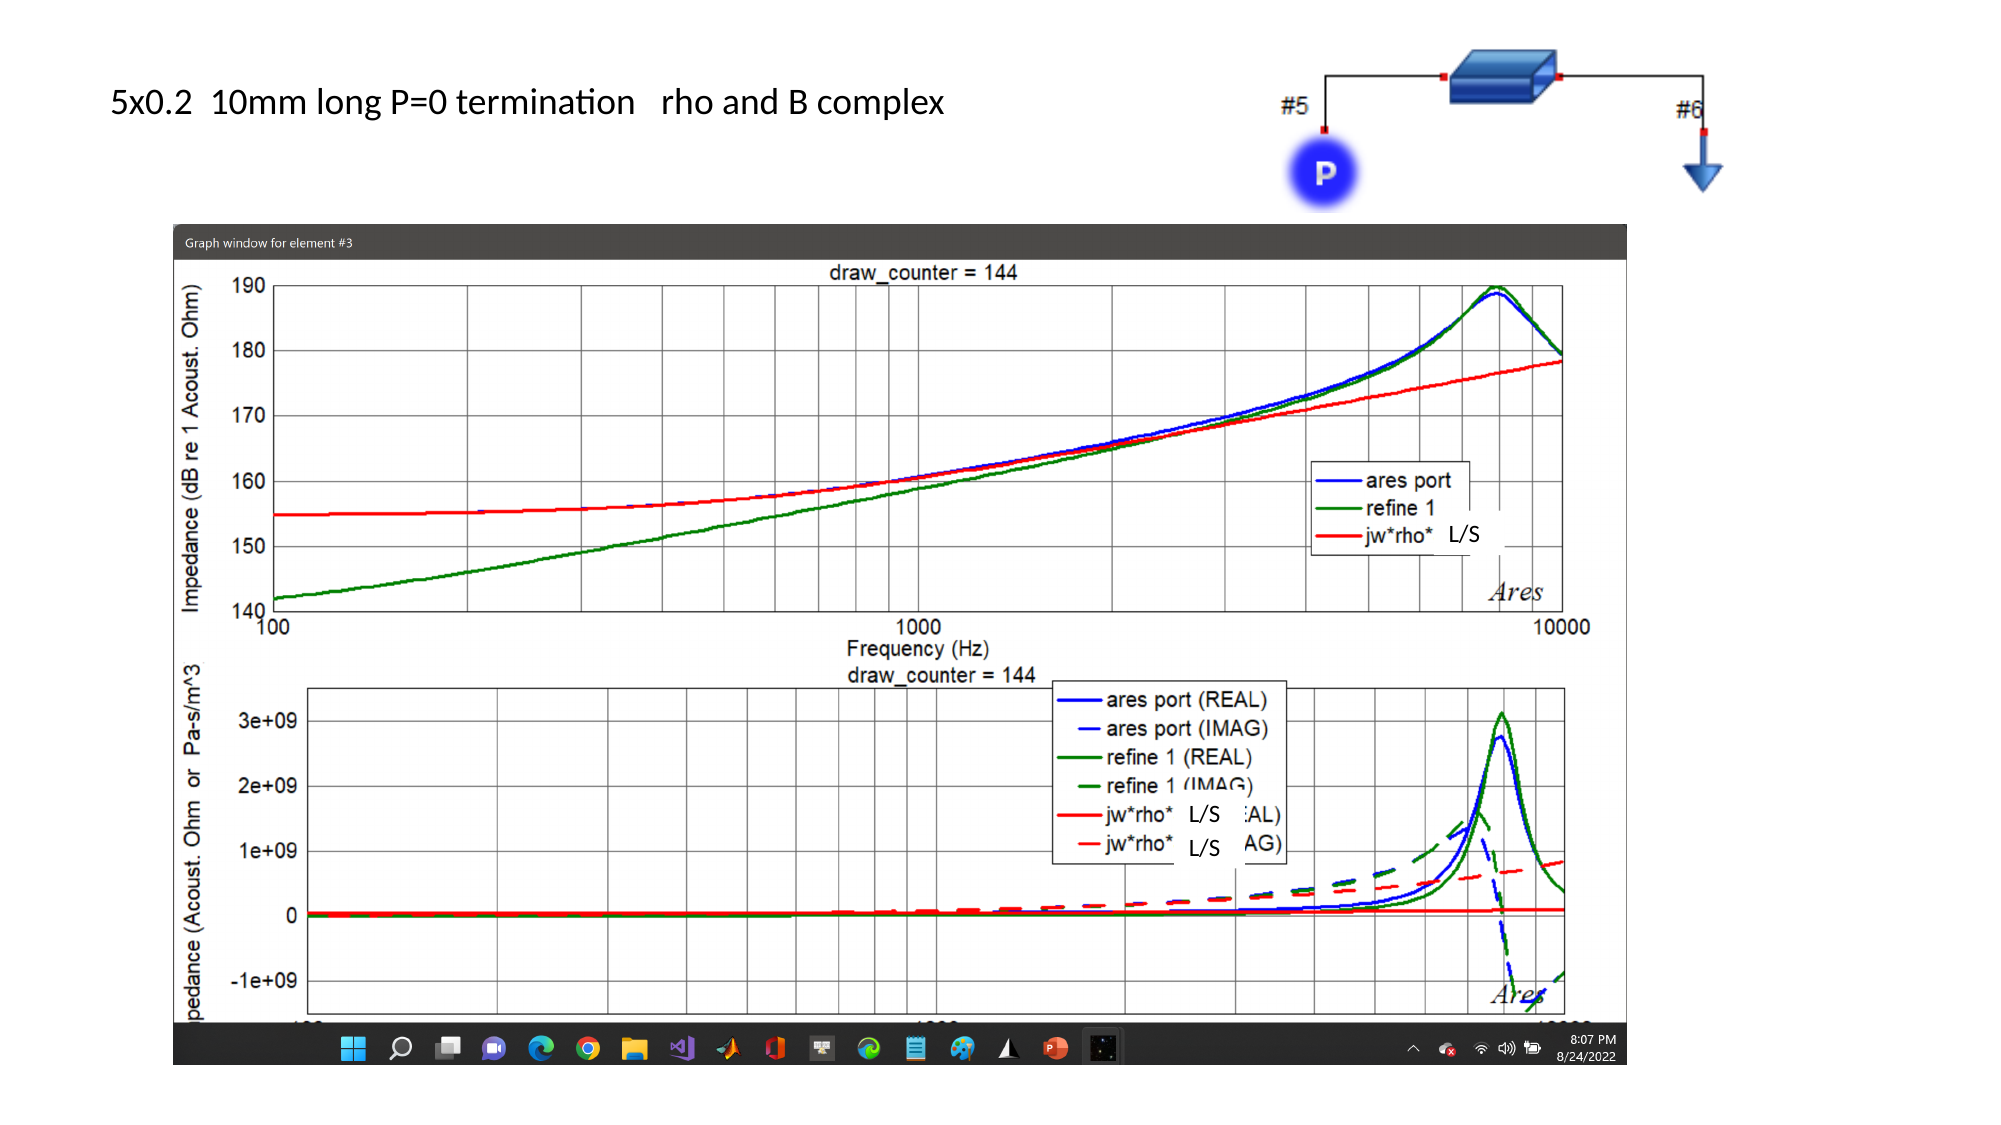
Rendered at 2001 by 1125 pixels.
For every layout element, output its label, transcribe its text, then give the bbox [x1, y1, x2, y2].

picture [173, 224, 1628, 1065]
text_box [1233, 46, 1769, 213]
text_box 5x0.2 10mm long P=0 termination rho and B complex [95, 69, 961, 129]
